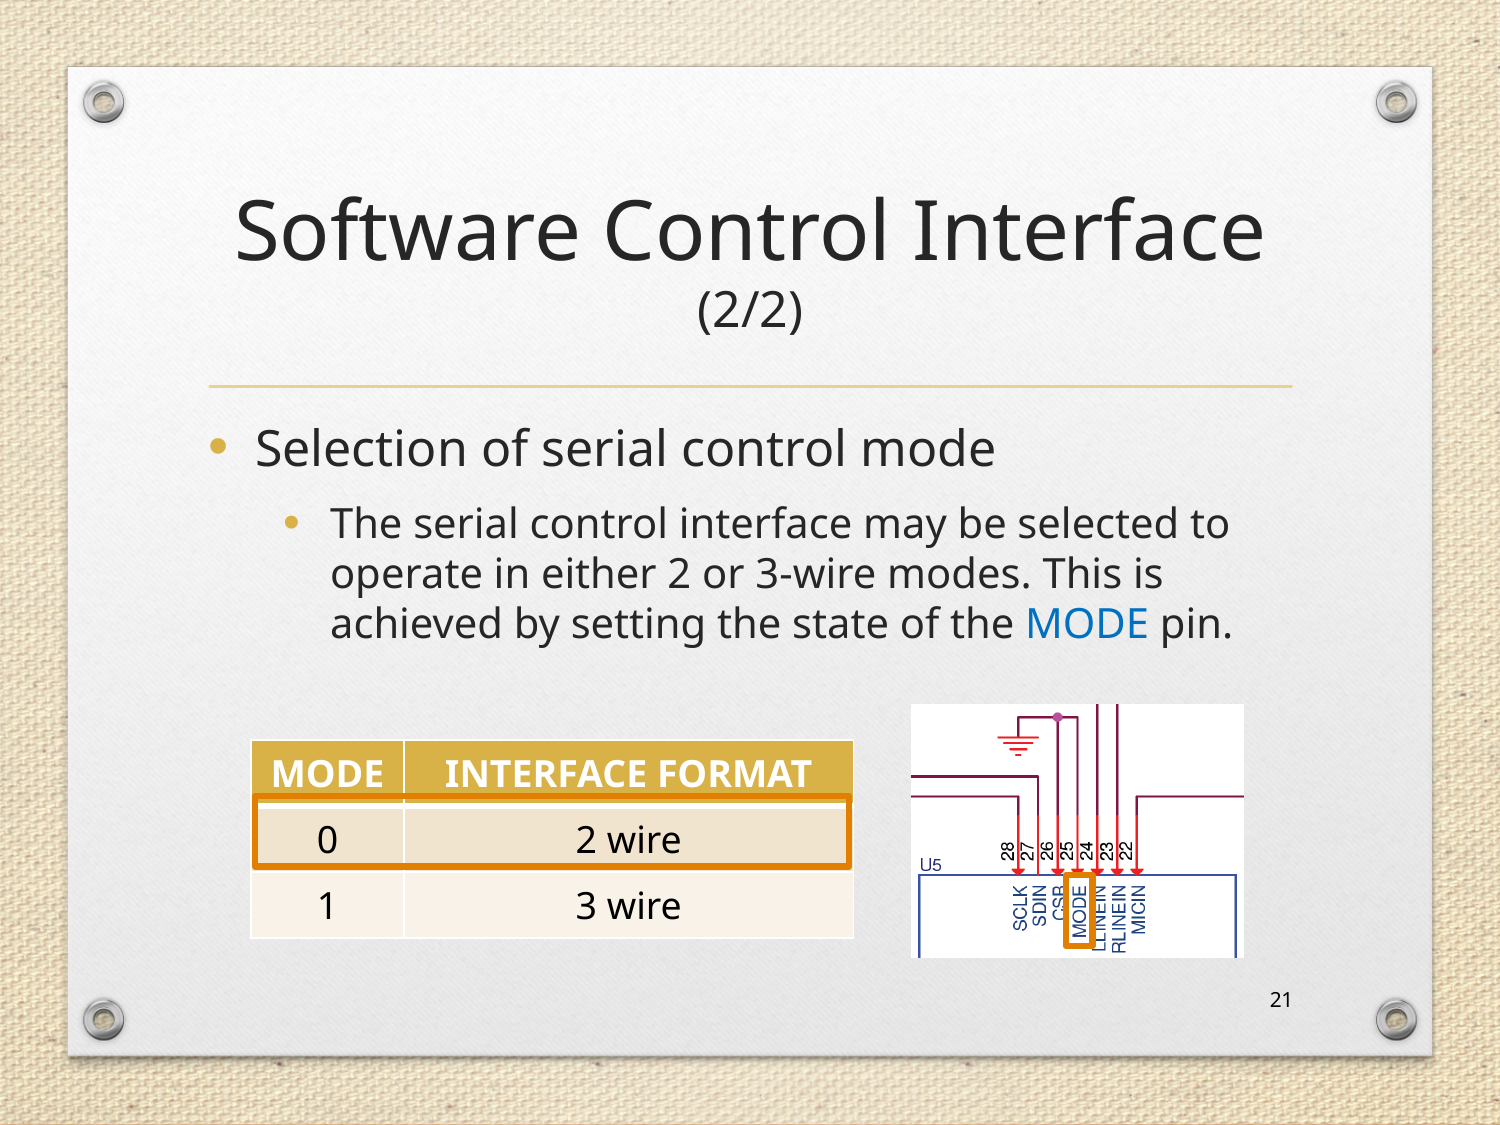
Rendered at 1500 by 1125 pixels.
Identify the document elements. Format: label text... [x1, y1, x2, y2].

text_box [254, 794, 850, 868]
table_header MODE [252, 741, 403, 803]
table_cell 0 [252, 809, 403, 871]
table_cell 1 [252, 873, 403, 937]
slide_number 21 [1243, 977, 1309, 1024]
table_cell 3 wire [405, 873, 853, 937]
table_cell 2 wire [405, 809, 853, 871]
title Software Control Interface (2/2) [193, 150, 1309, 365]
list Selection of serial control mode The serial control interface may be selected to operate in either 2 or 3-wire modes. This is achieved by setting the state of the MODE pin. [193, 408, 1309, 974]
picture [0, 0, 1500, 1125]
table_header INTERFACE FORMAT [405, 741, 853, 803]
